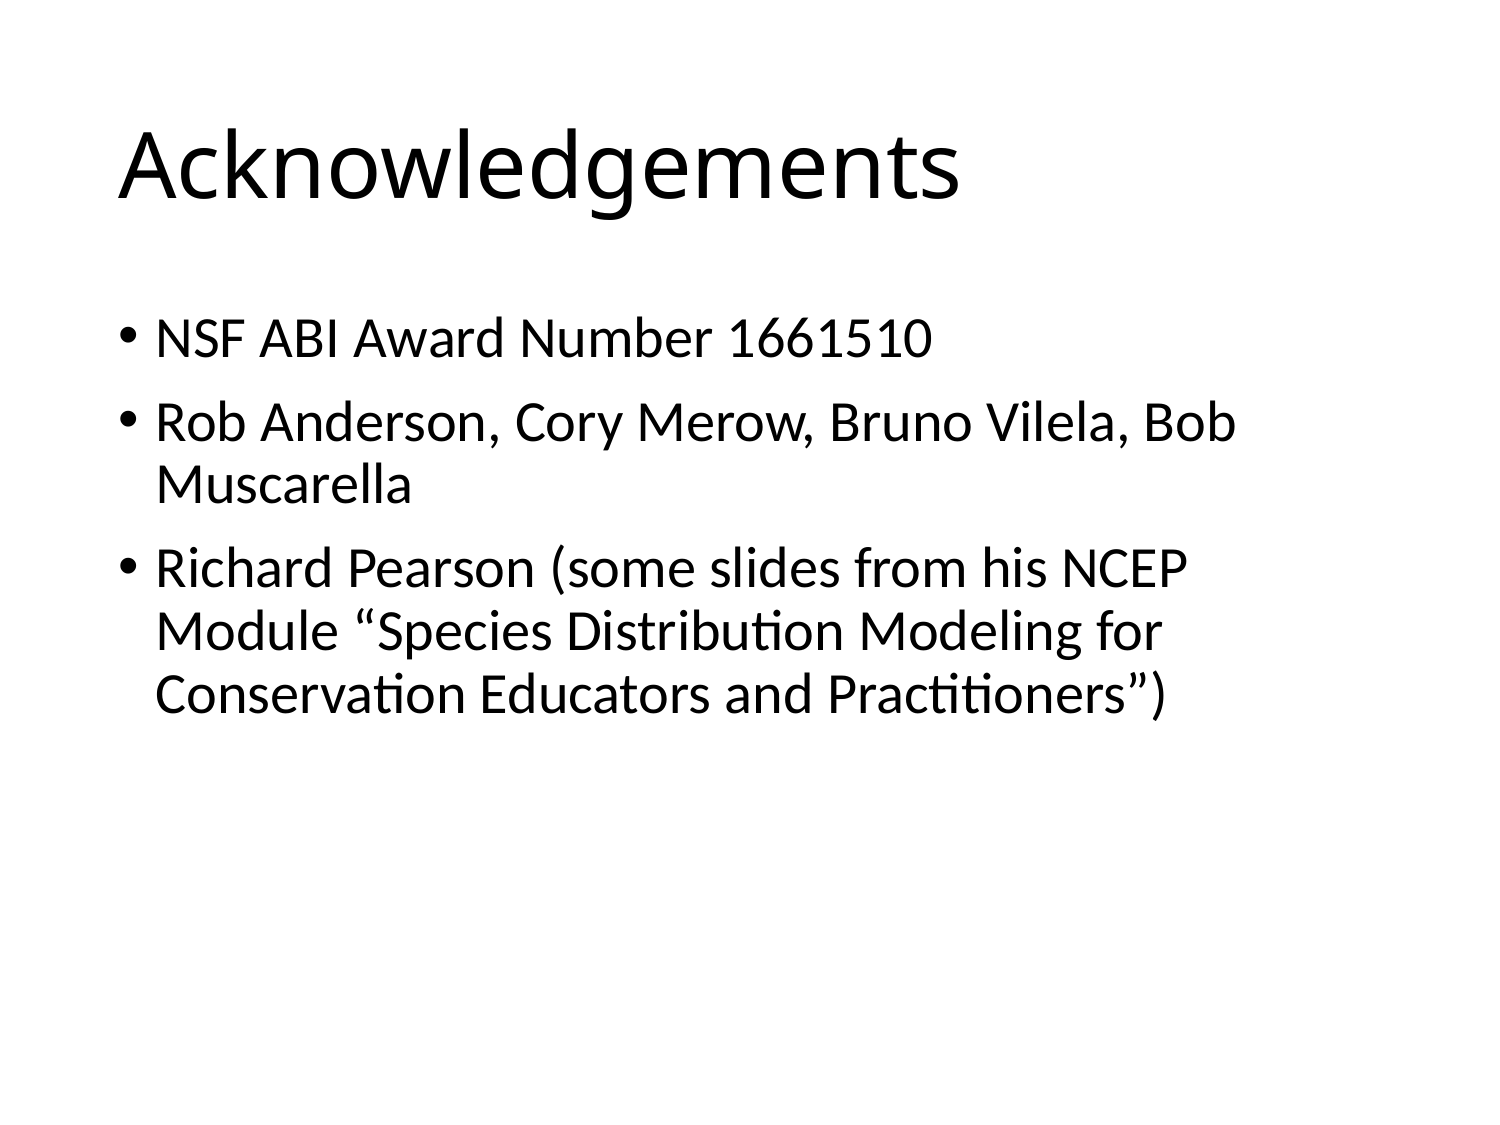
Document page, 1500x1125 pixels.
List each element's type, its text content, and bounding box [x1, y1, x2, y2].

list NSF ABI Award Number 1661510 Rob Anderson, Cory Merow, Bruno Vilela, Bob Muscarella Richard Pearson (some slides from his NCEP Module “Species Distribution Modeling for Conservation Educators and Practitioners”) [103, 299, 1397, 1014]
title Acknowledgements [103, 59, 1397, 278]
